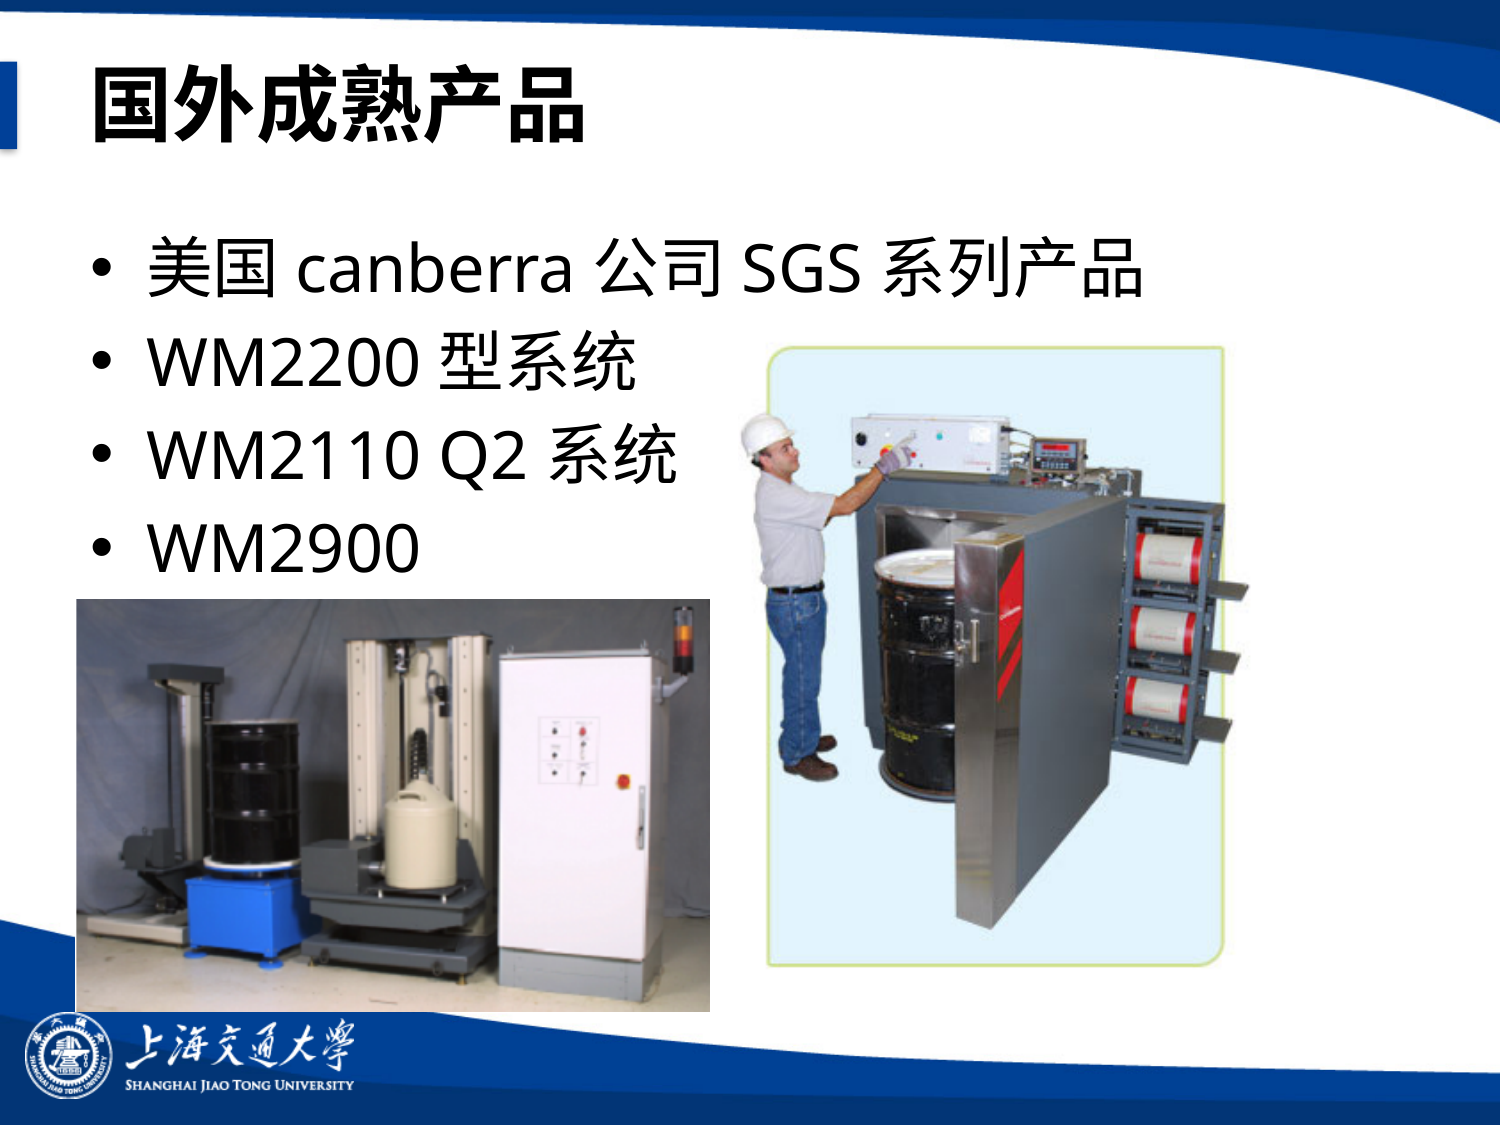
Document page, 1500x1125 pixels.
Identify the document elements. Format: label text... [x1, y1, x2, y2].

picture [0, 0, 1500, 1125]
title 国外成熟产品 [75, 45, 1112, 170]
list 美国canberra公司SGS系列产品 WM2200型系统 WM2110 Q2系统 WM2900 [75, 218, 1425, 927]
